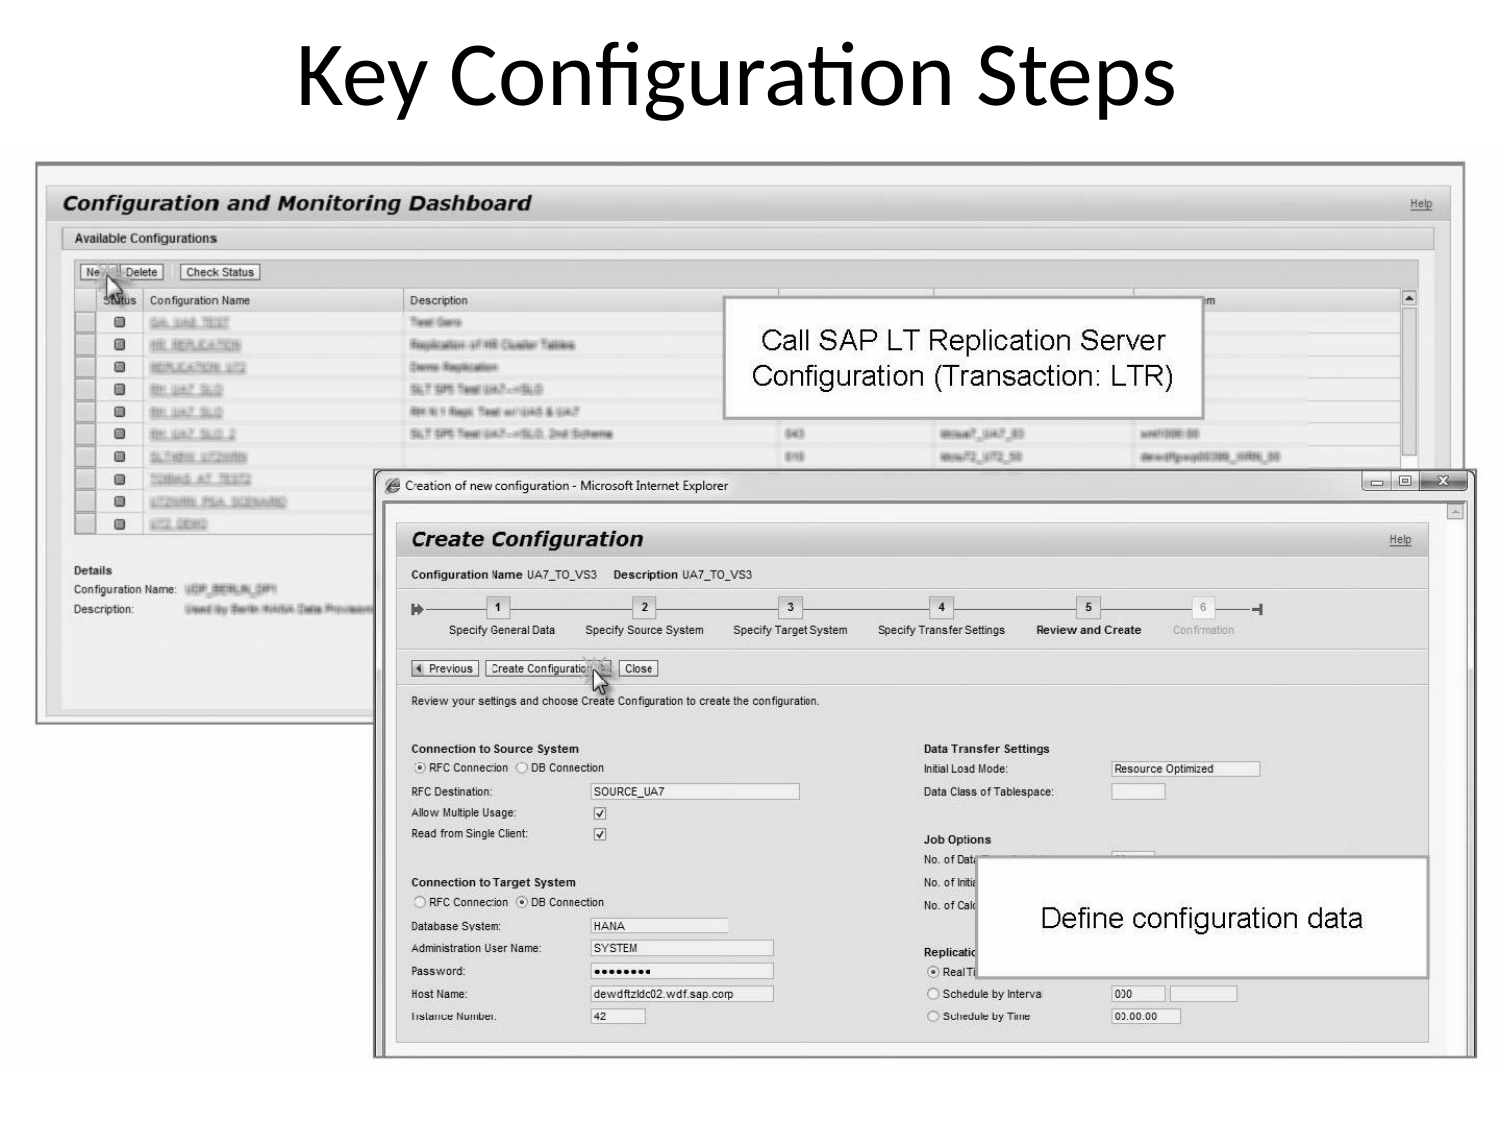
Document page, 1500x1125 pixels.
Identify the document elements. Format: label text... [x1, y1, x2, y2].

title Key Configuration Steps [75, 0, 1400, 138]
picture [0, 149, 1500, 1072]
